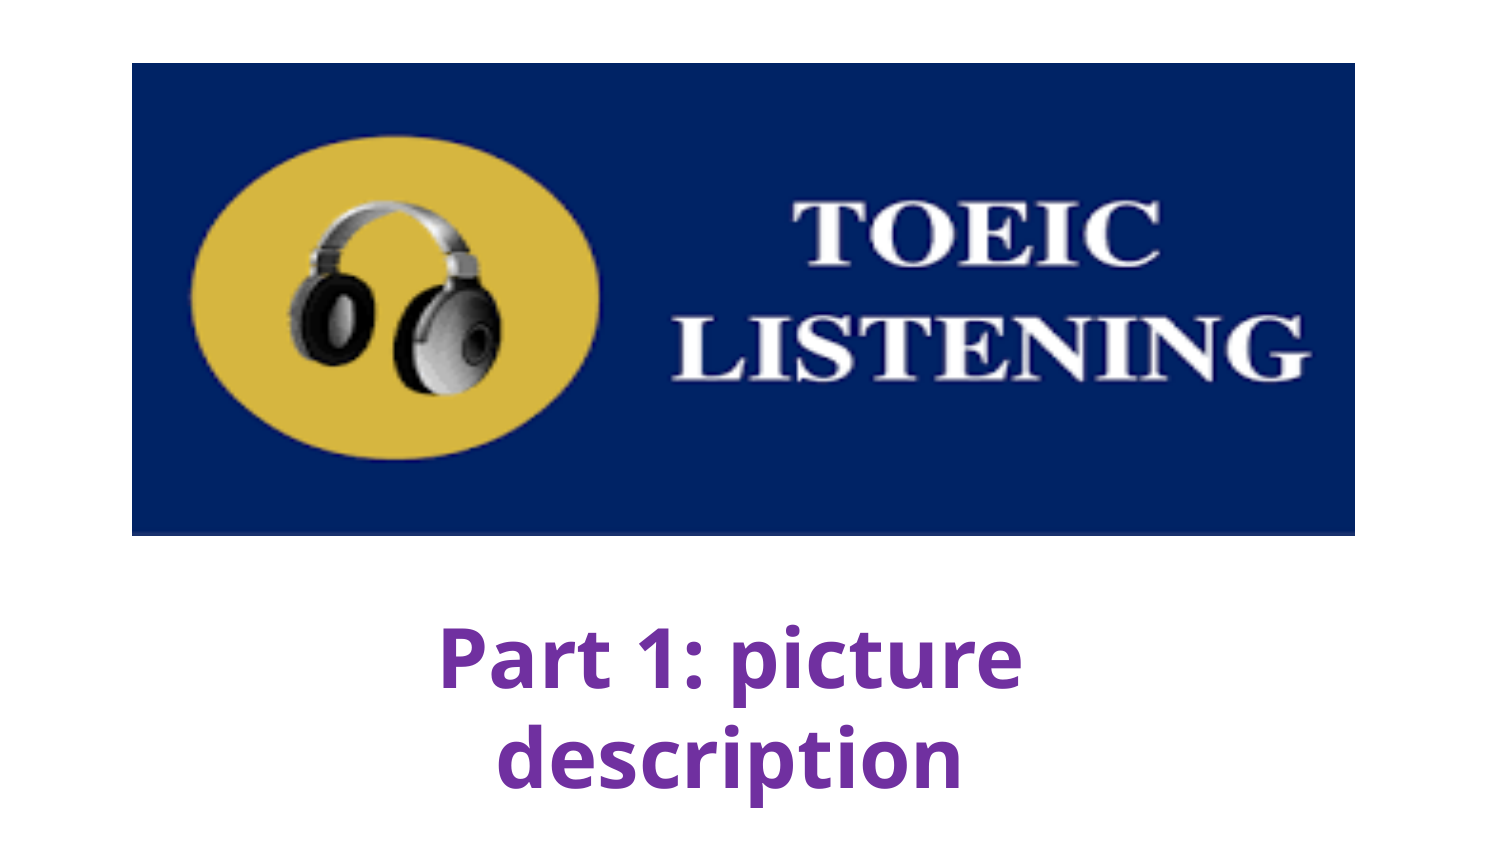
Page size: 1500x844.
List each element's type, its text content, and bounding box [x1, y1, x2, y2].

picture [132, 63, 1355, 536]
text_box Part 1: picture description [180, 597, 1281, 813]
